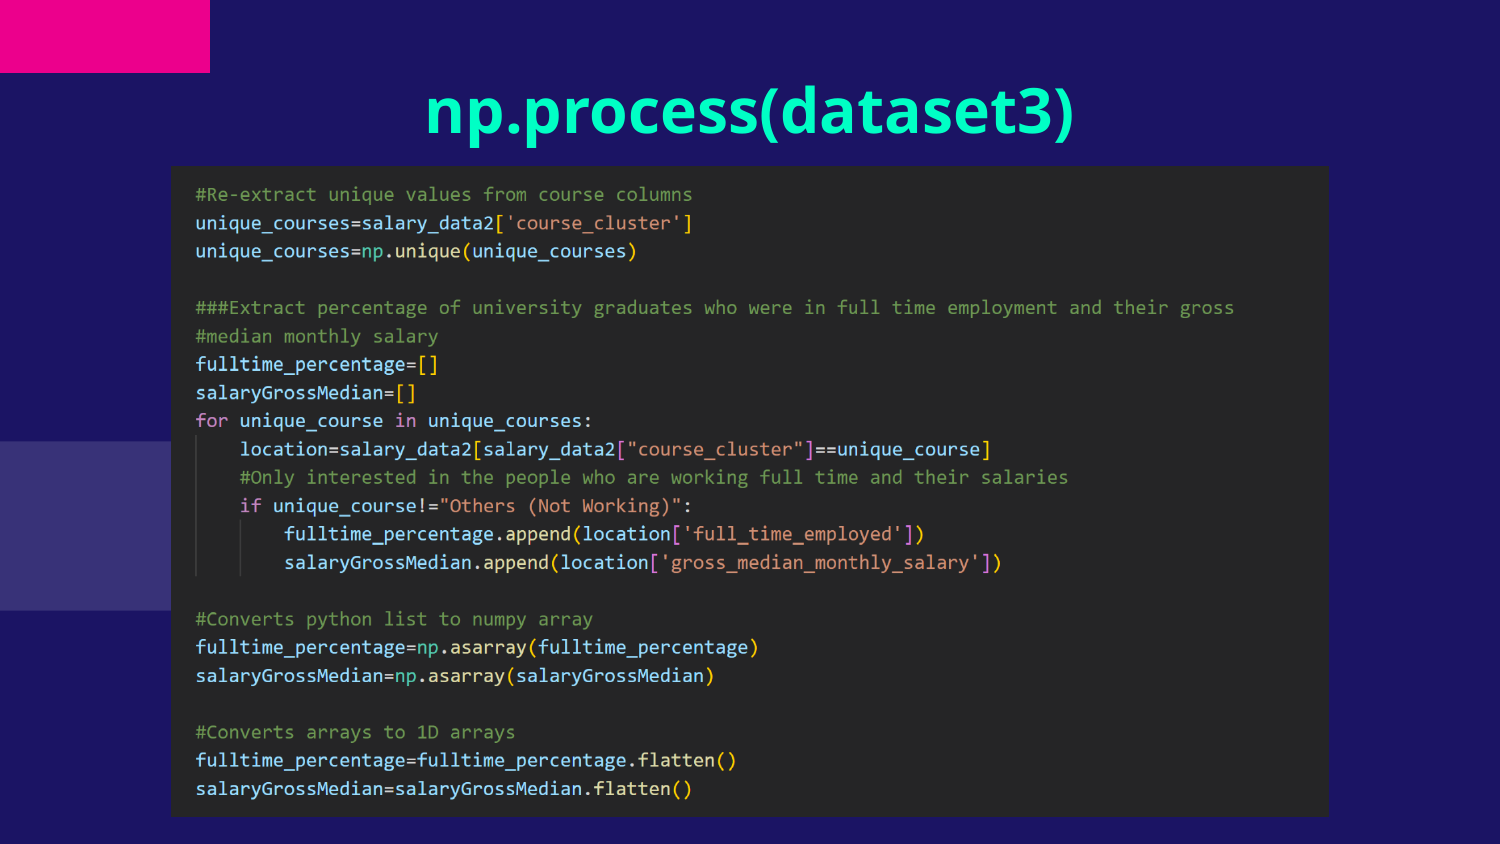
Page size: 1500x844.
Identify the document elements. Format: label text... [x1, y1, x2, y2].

title np.process(dataset3) [209, 56, 1291, 164]
picture [170, 165, 1330, 817]
